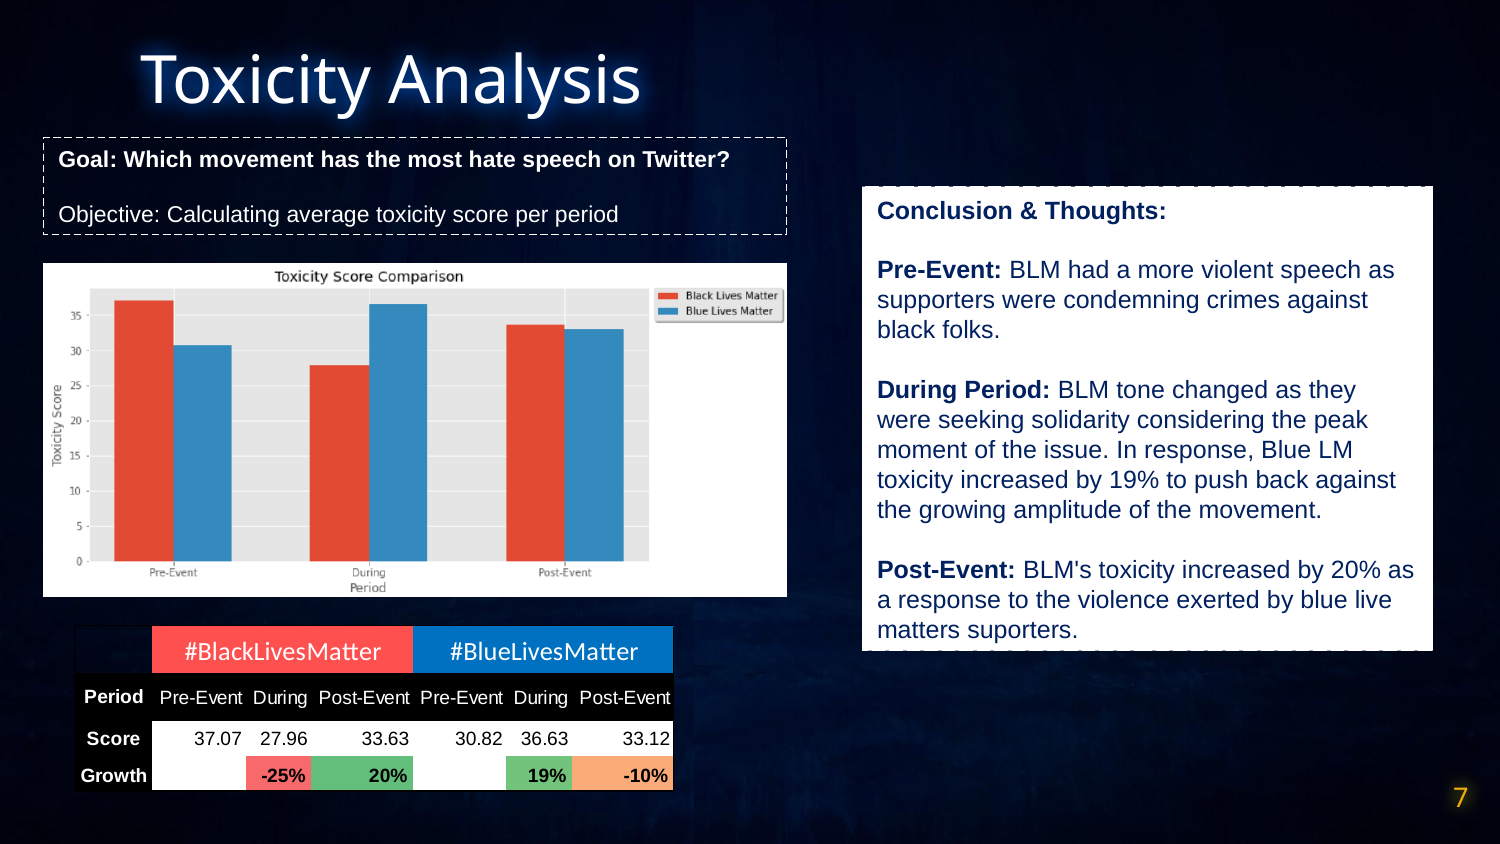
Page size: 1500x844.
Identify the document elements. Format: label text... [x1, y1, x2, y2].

text_box Goal: Which movement has the most hate speech on Twitter? Objective: Calculating average toxicity score per period [43, 137, 787, 235]
slide_number 7 [1378, 766, 1469, 832]
picture [0, 0, 1500, 844]
title Toxicity Analysis [140, 52, 1421, 118]
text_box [74, 625, 676, 793]
text_box Conclusion & Thoughts: Pre-Event: BLM had a more violent speech as supporters were condemning crimes against black folks. During Period: BLM tone changed as they were seeking solidarity considering the peak moment of the issue. In response, Blue LM toxicity increased by 19% to push back against the growing amplitude of the movement. Post-Event: BLM's toxicity increased by 20% as a response to the violence exerted by blue live matters suporters. [862, 186, 1433, 651]
